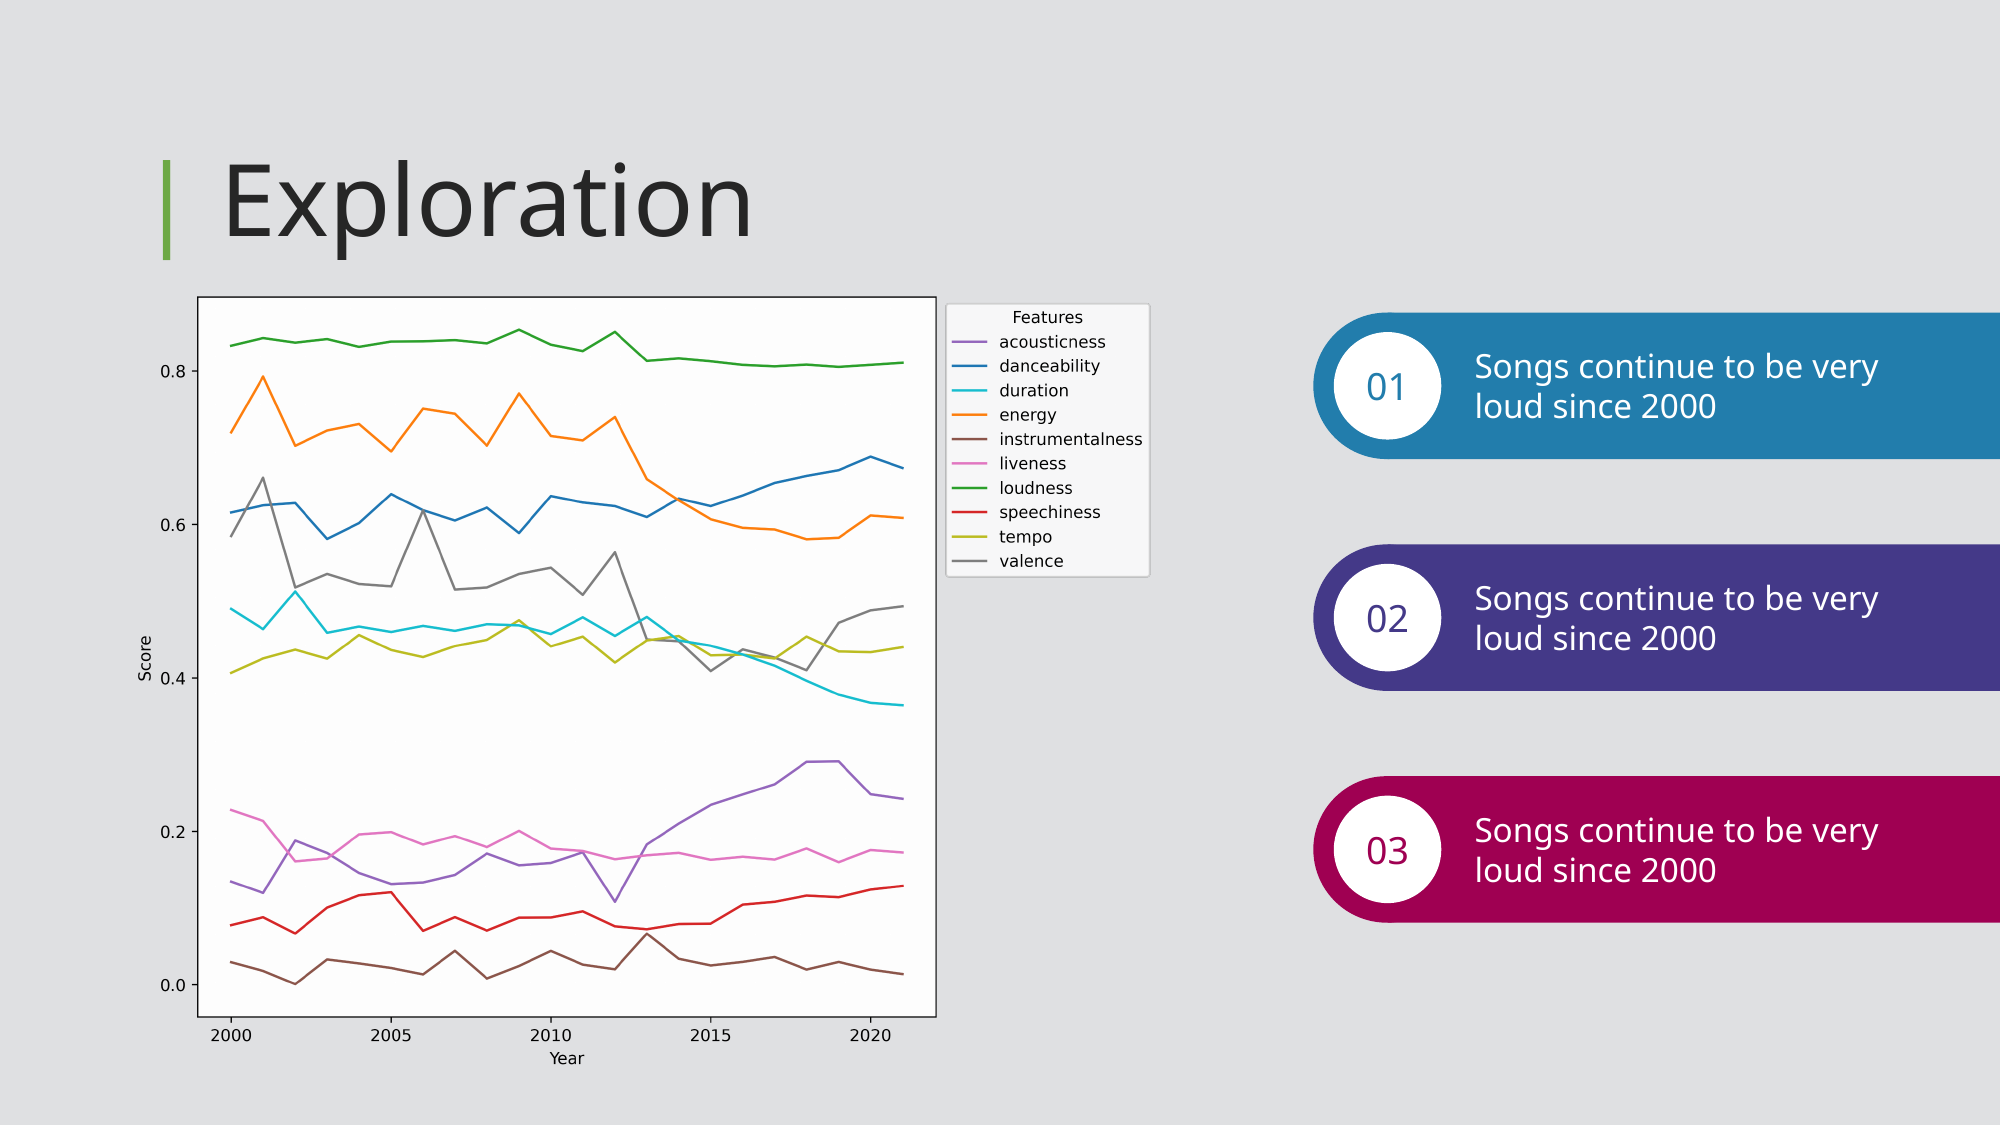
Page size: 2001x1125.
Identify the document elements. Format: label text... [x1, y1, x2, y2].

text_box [1313, 776, 2000, 923]
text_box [1313, 544, 2000, 691]
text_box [1313, 312, 2000, 460]
picture [124, 294, 1161, 1079]
text_box | Exploration [125, 128, 1331, 264]
